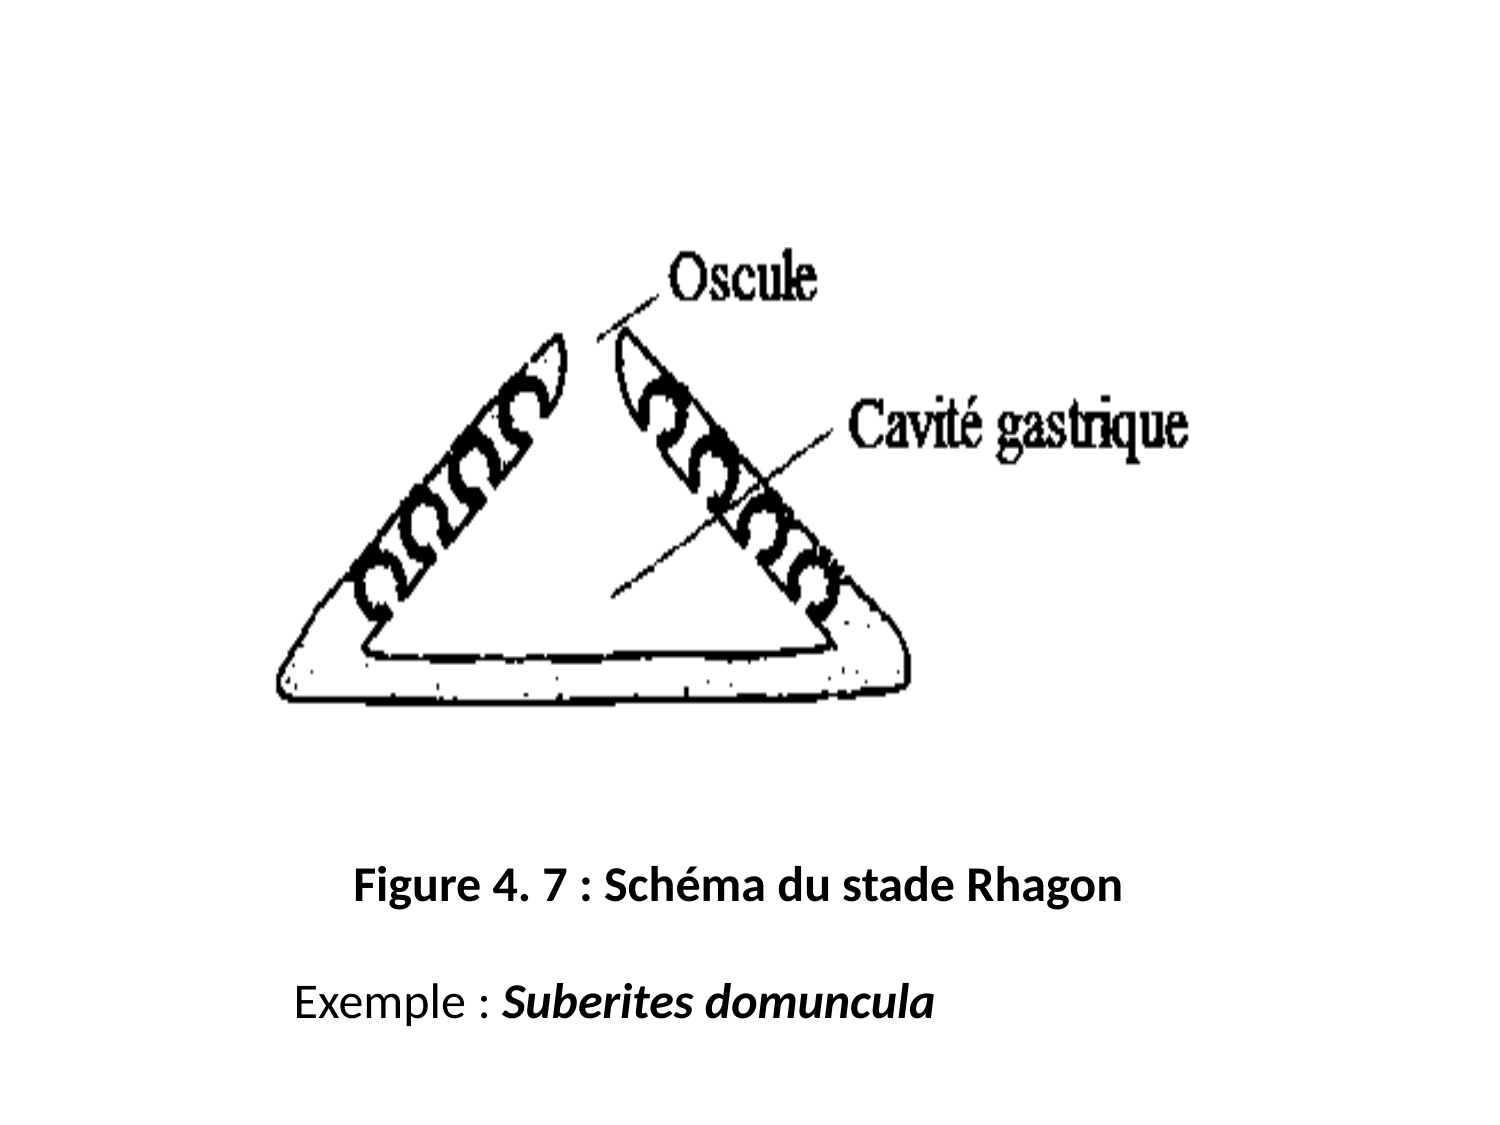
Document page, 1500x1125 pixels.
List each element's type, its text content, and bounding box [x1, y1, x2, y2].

text_box Figure 4. 7 : Schéma du stade Rhagon [0, 844, 1477, 920]
picture [222, 210, 1208, 786]
text_box Exemple : Suberites domuncula [209, 961, 963, 1037]
